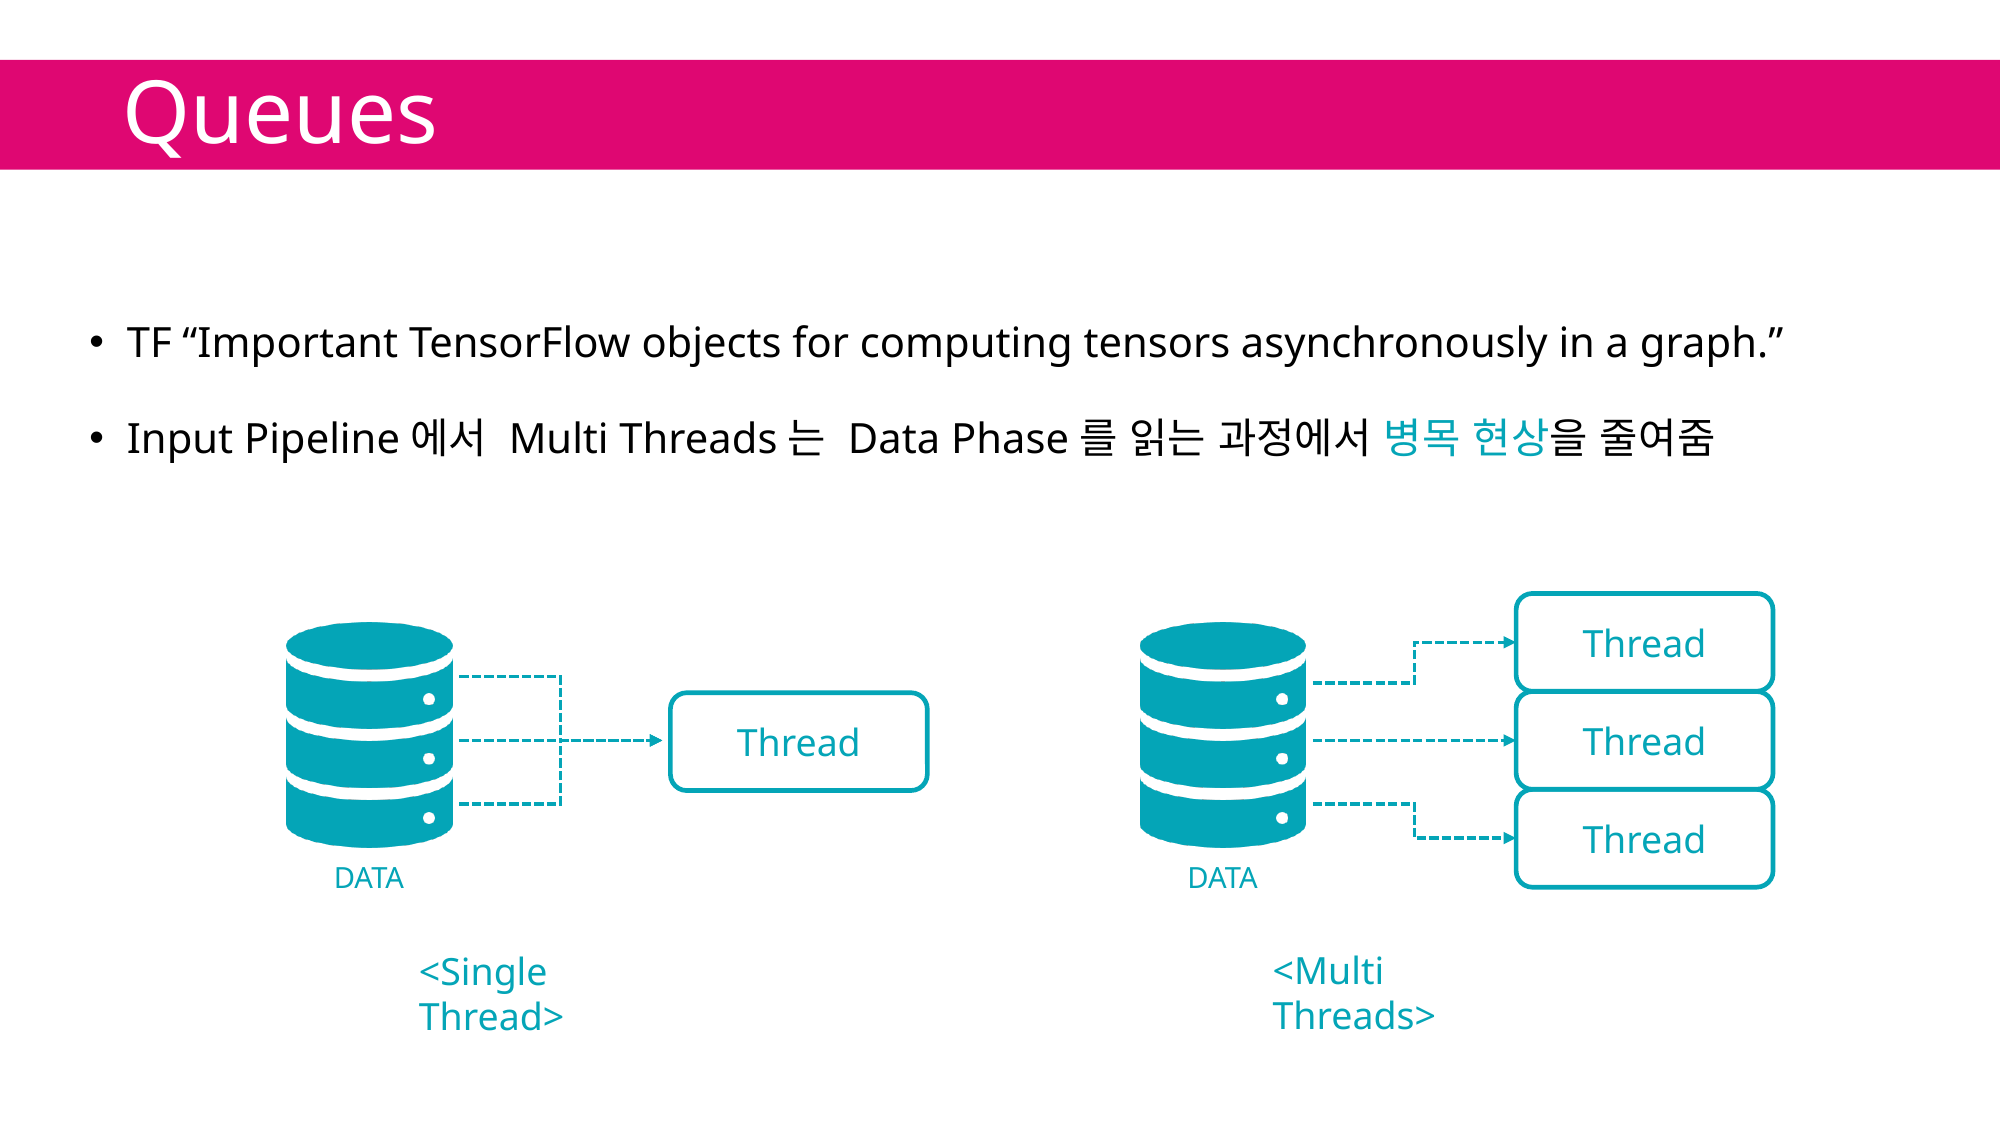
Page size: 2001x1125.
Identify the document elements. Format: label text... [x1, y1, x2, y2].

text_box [226, 592, 1774, 1002]
title Queues [0, 59, 2000, 170]
list TF “Important TensorFlow objects for computing tensors asynchronously in a graph.” Input Pipeline에서 Multi Threads는 Data Phase를 읽는 과정에서 병목 현상을 줄여줌 [74, 212, 1926, 1065]
